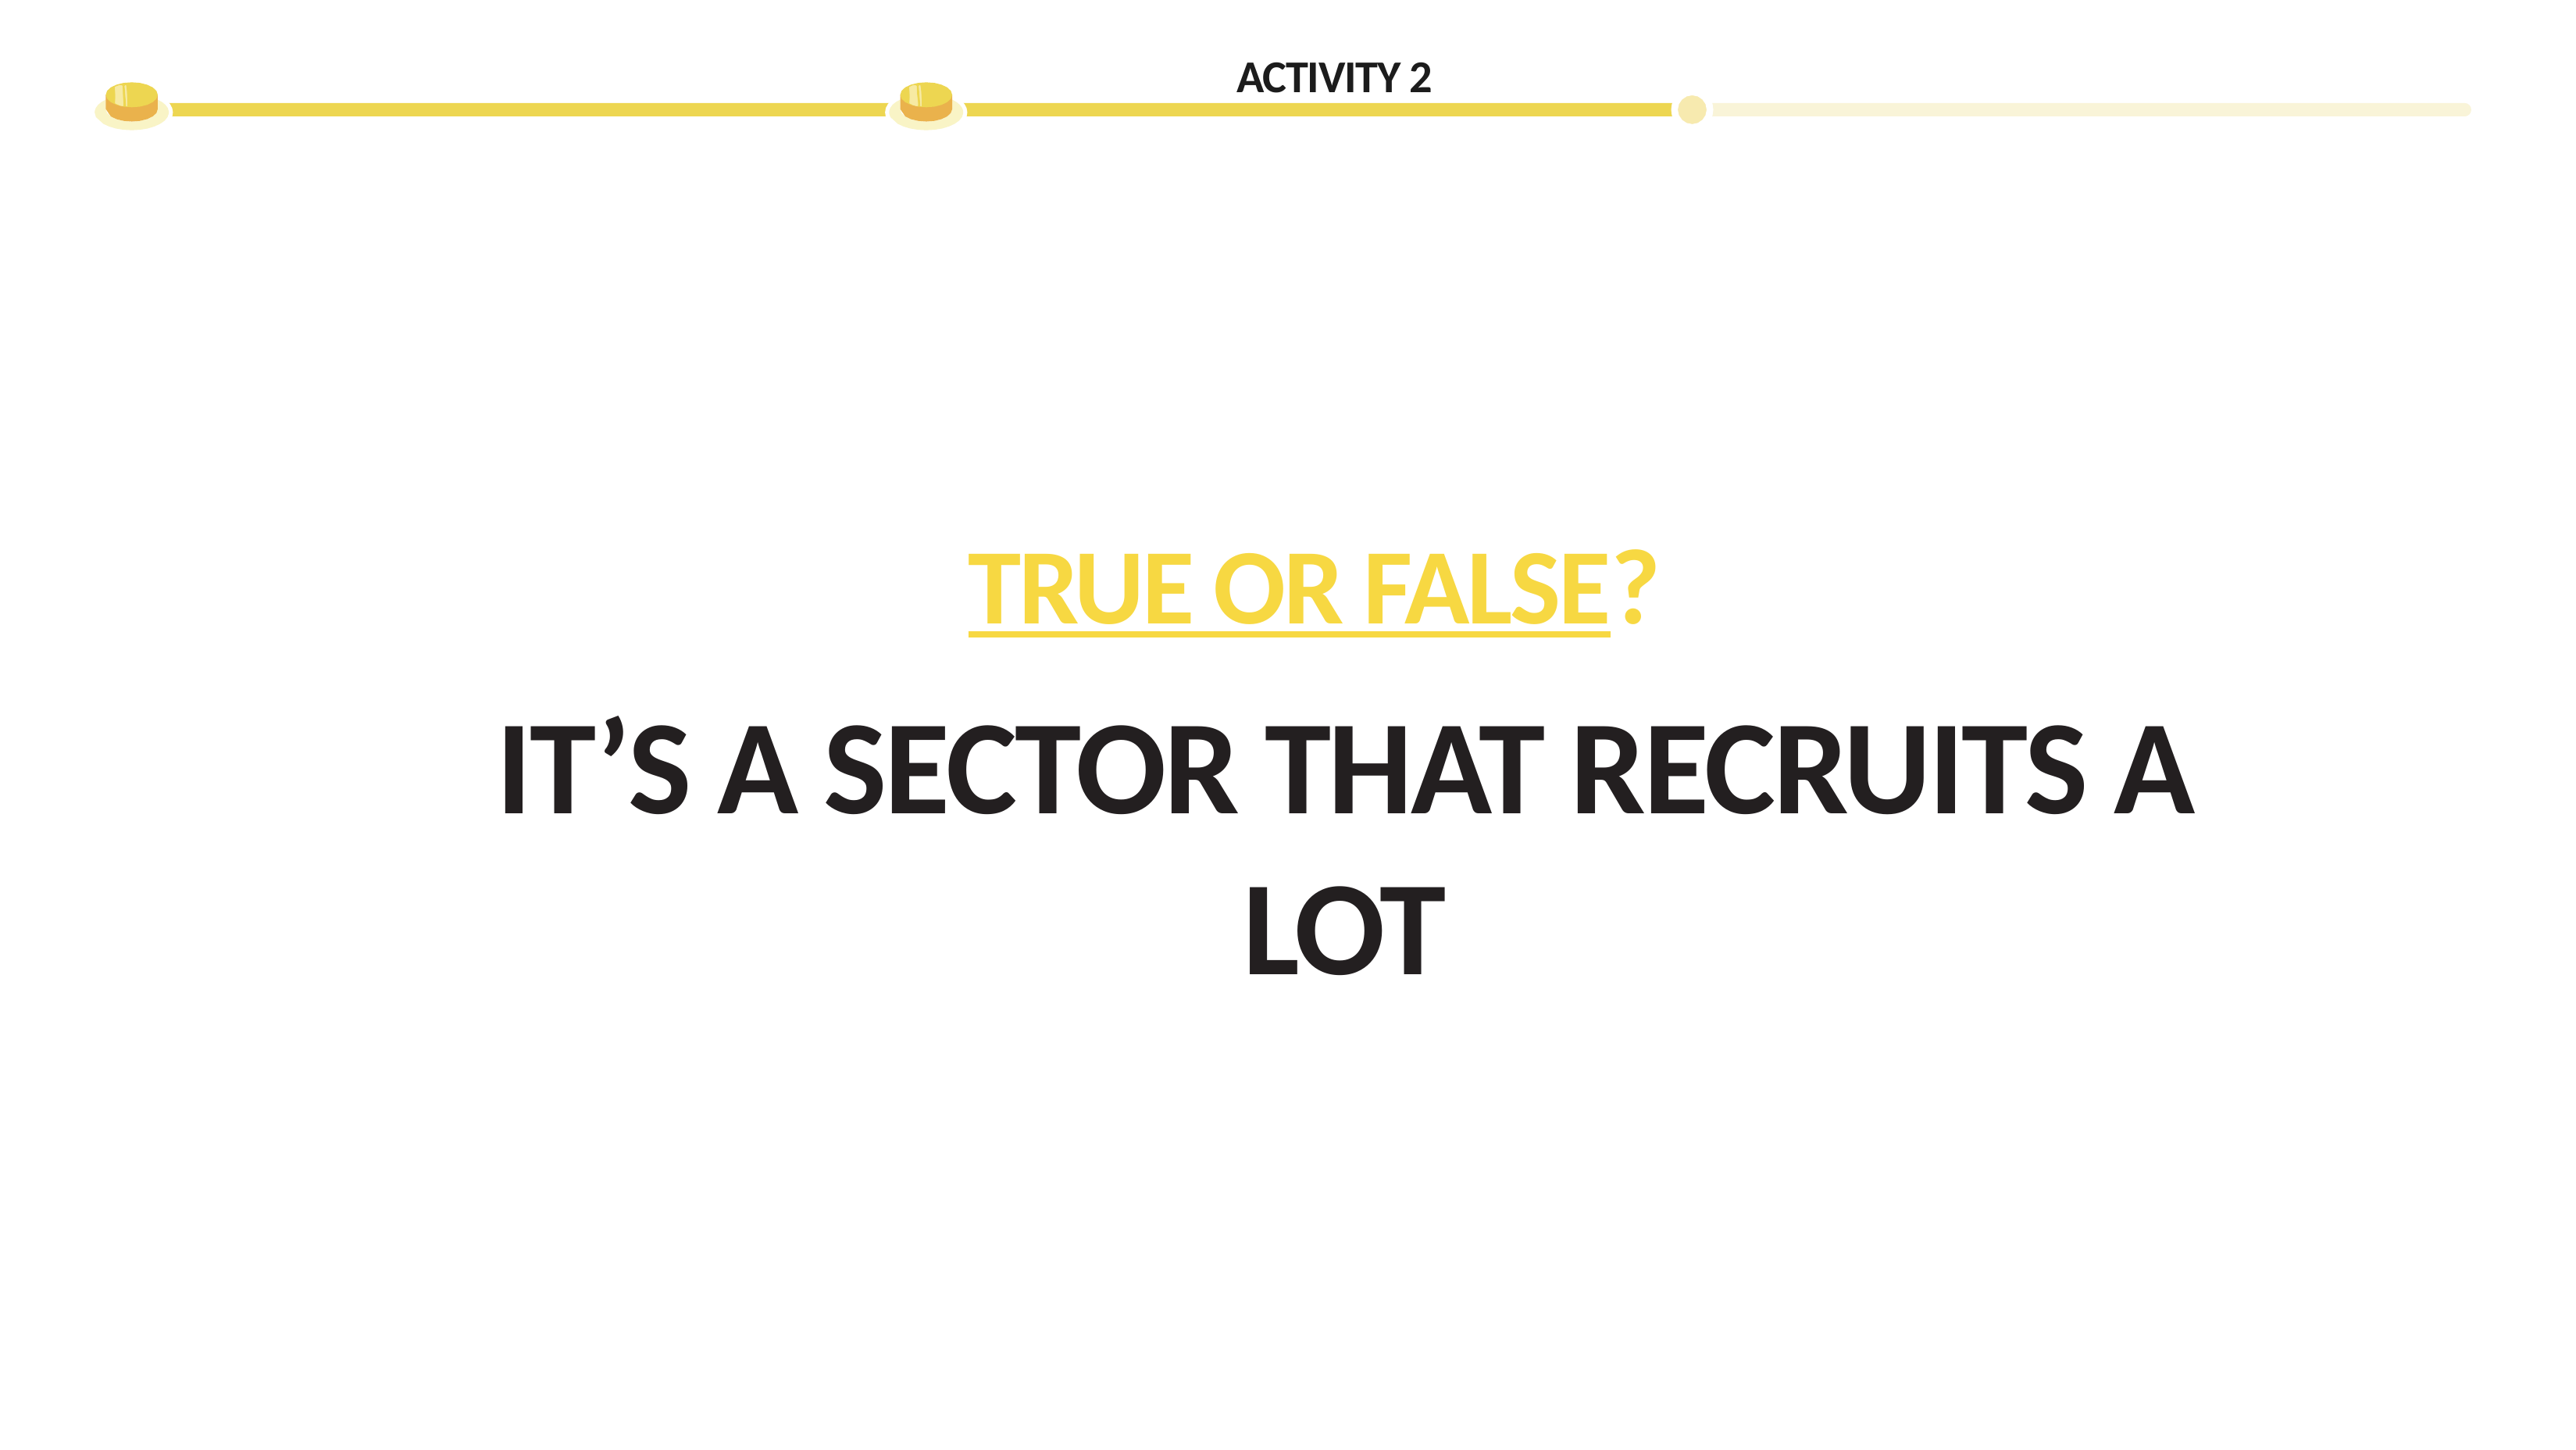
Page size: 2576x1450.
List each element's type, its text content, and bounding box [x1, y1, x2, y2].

text_box ACTIVITY 2 [1235, 45, 1457, 76]
text_box TRUE OR FALSE? [966, 515, 1739, 646]
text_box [91, 77, 2472, 134]
text_box IT’S A SECTOR THAT RECRUITS A LOT [462, 677, 2225, 1002]
